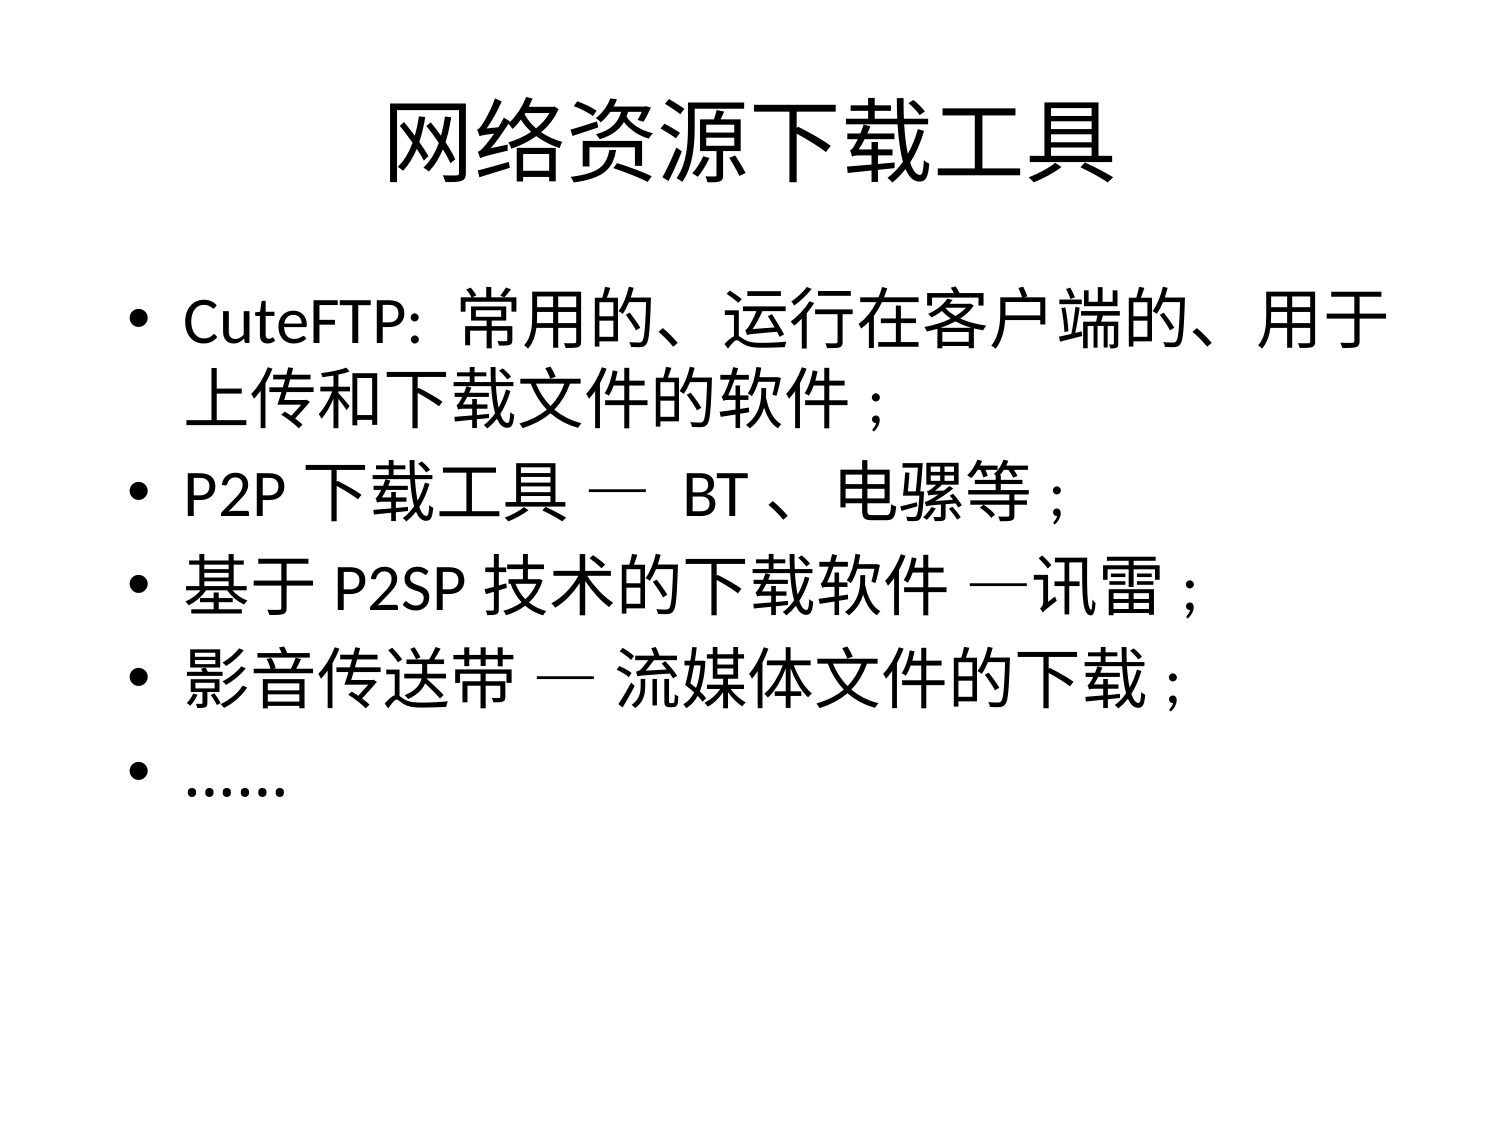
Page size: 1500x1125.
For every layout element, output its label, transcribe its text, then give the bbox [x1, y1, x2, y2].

title 网络资源下载工具 [75, 45, 1425, 233]
list CuteFTP: 常用的、运行在客户端的、用于上传和下载文件的软件; P2P下载工具 — BT、电骡等; 基于P2SP技术的下载软件 —讯雷; 影音传送带 — 流媒体文件的下载; …… [112, 269, 1430, 945]
